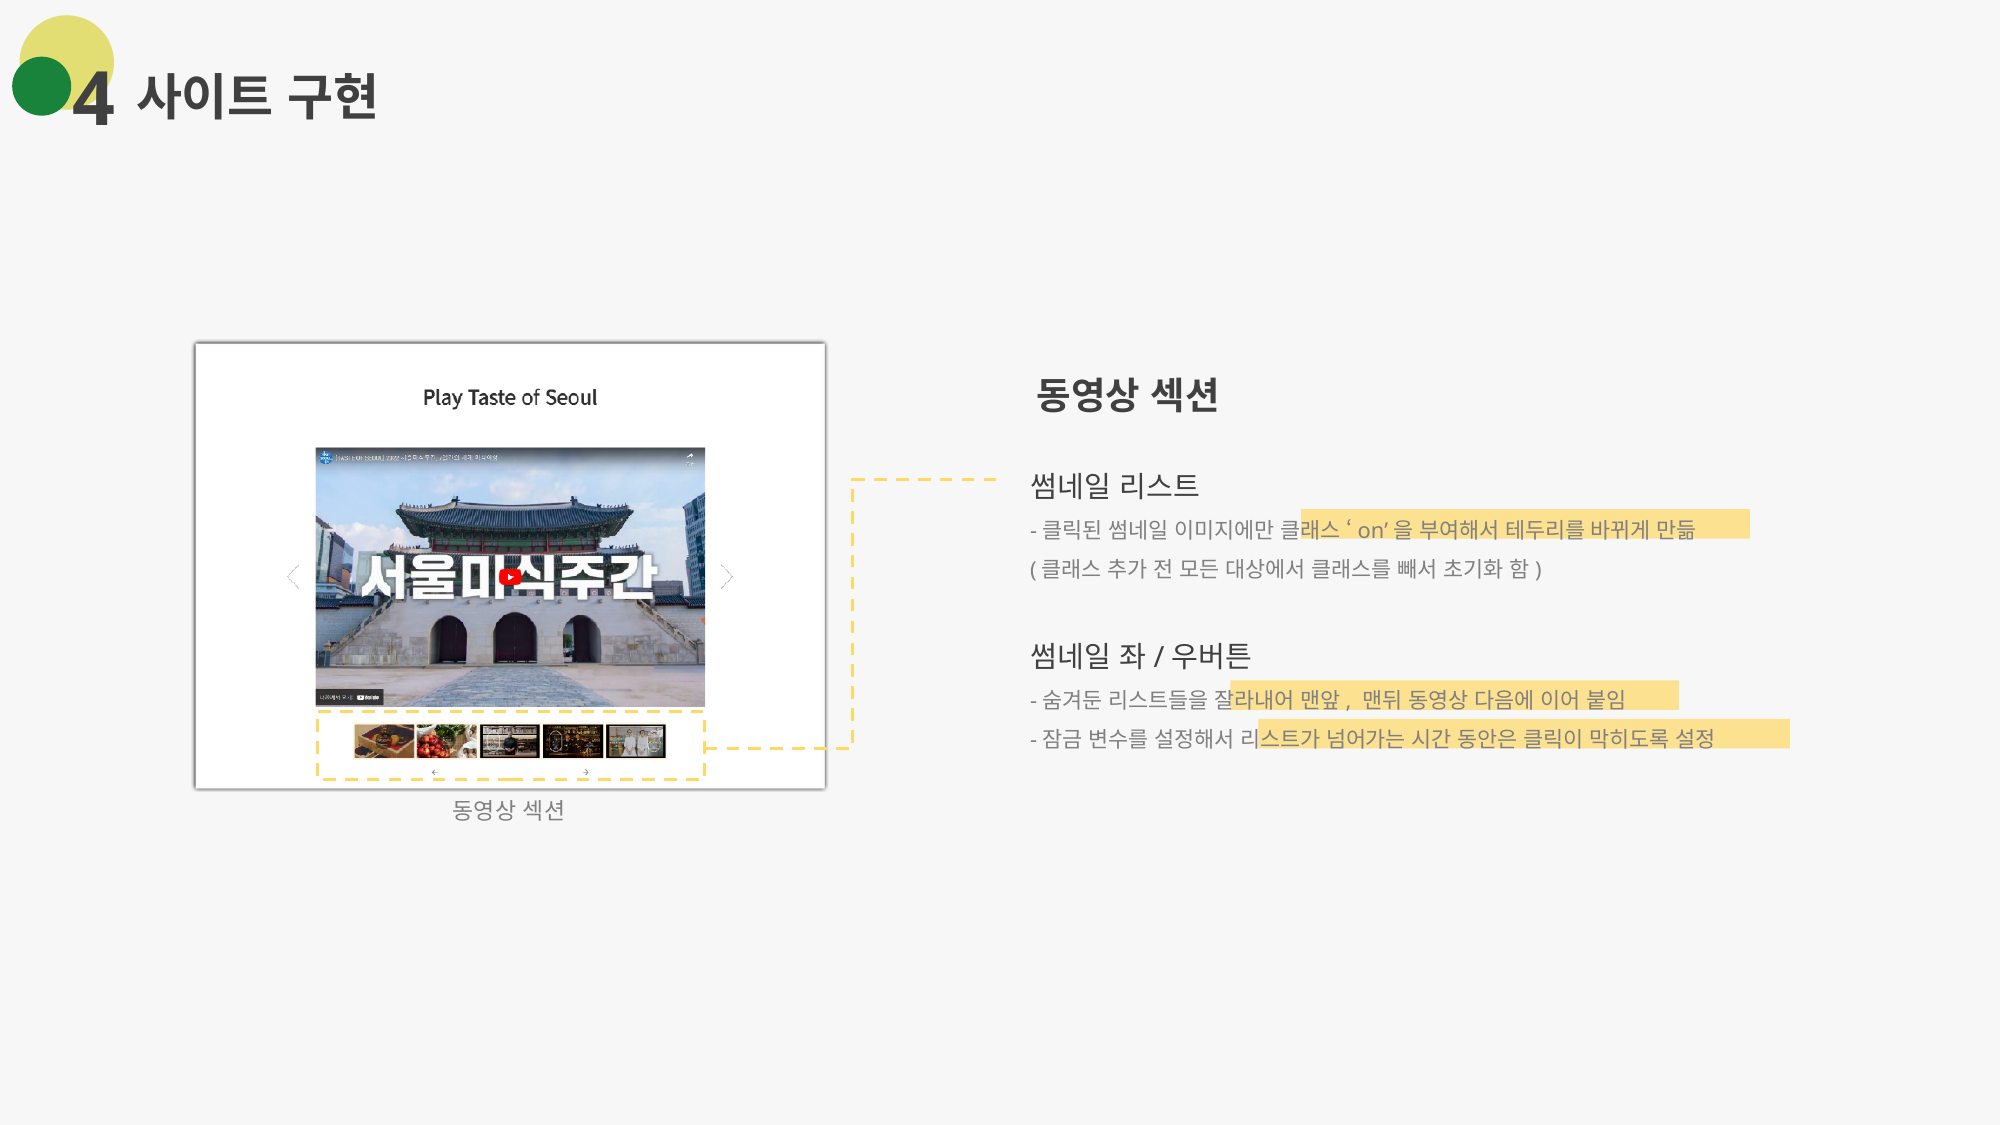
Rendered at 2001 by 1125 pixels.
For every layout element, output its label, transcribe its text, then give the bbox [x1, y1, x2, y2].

text_box 동영상 섹션 [438, 789, 581, 832]
text_box [11, 55, 57, 117]
text_box 4 [57, 42, 131, 148]
picture [194, 343, 824, 787]
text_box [1011, 364, 1957, 764]
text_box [704, 479, 1001, 749]
text_box [18, 14, 111, 65]
text_box 사이트 구현 [131, 58, 396, 134]
